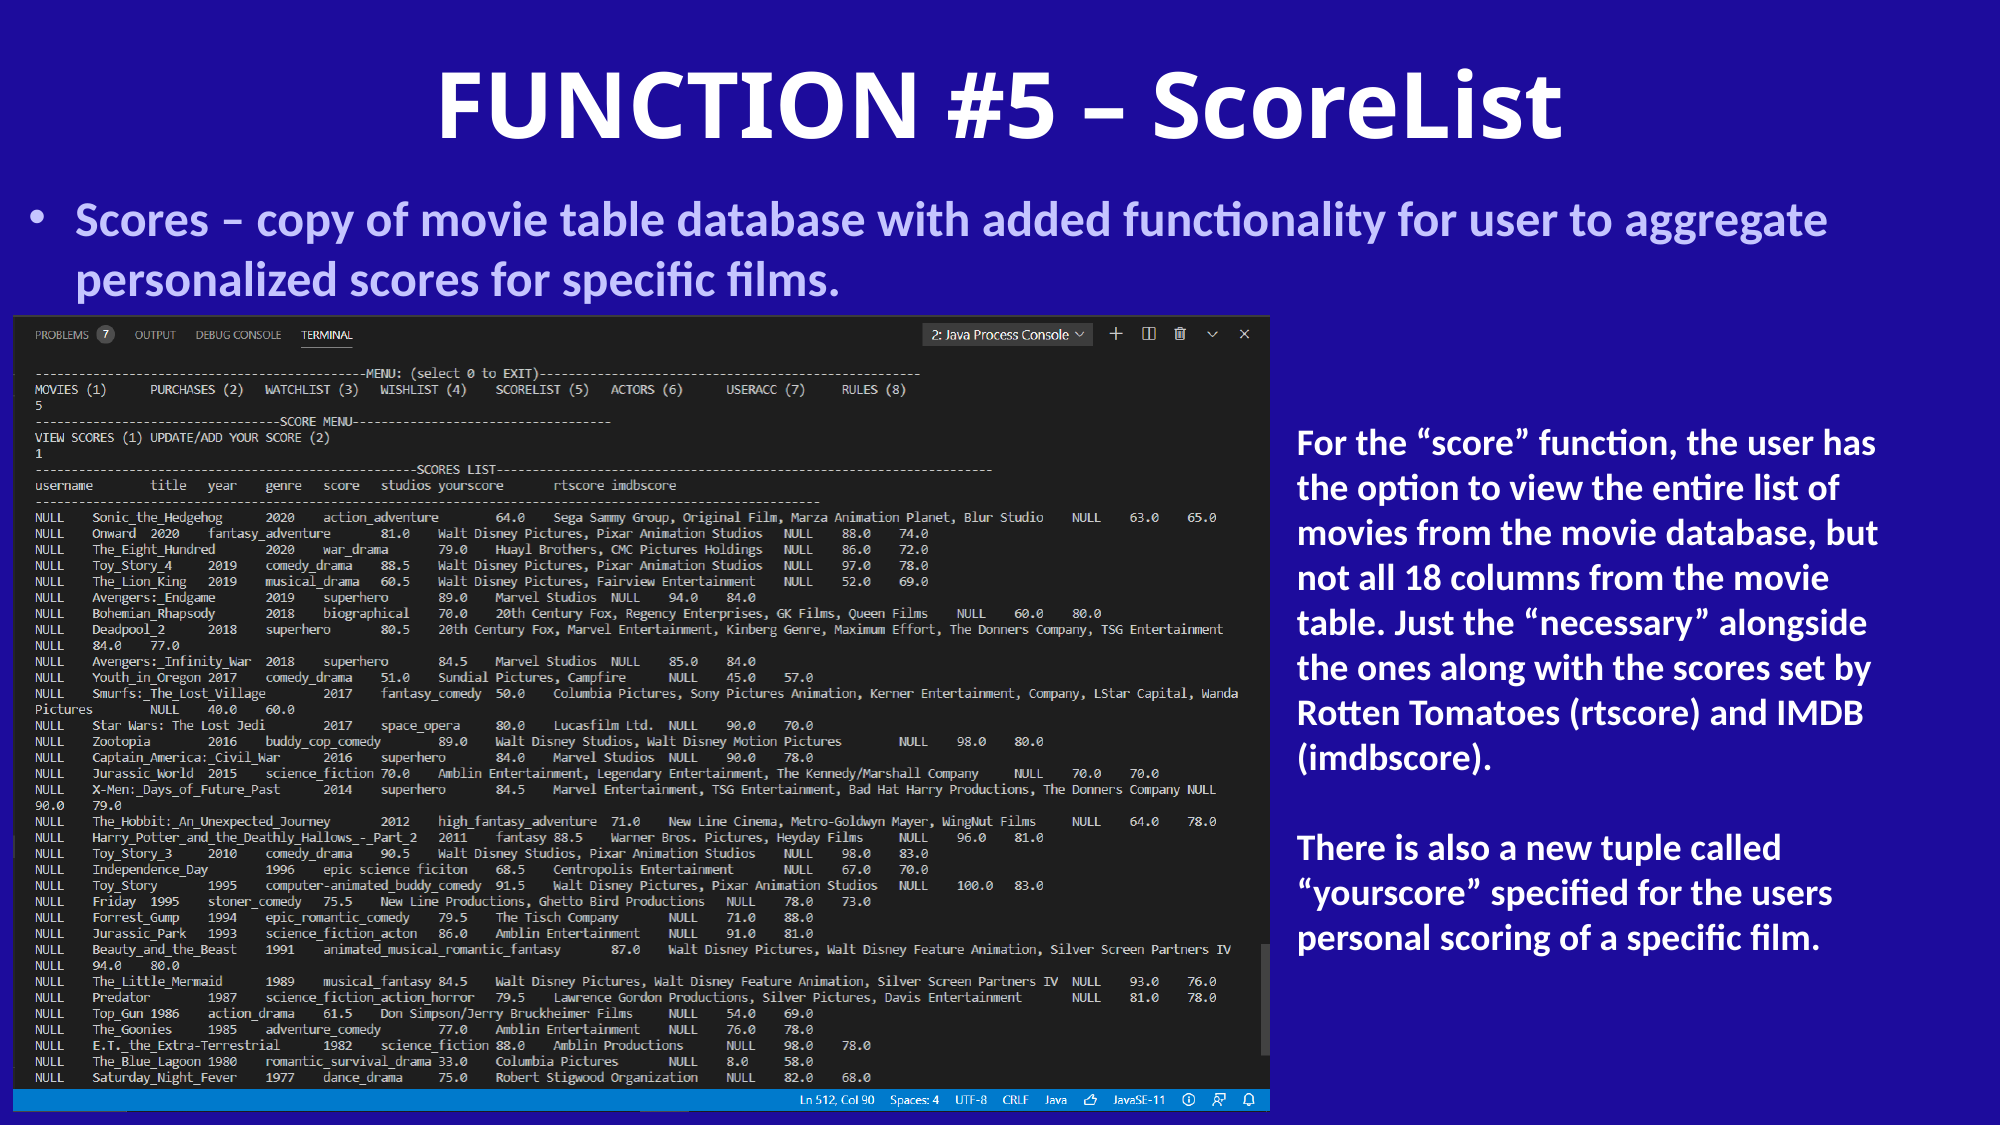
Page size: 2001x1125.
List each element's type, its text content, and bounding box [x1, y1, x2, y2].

picture [13, 315, 1270, 1112]
text_box Scores – copy of movie table database with added functionality for user to aggregate personalized scores for specific films. [13, 108, 1987, 314]
title FUNCTION #5 – ScoreList [137, 0, 1863, 108]
text_box For the “score” function, the user has the option to view the entire list of movies from the movie database, but not all 18 columns from the movie table. Just the “necessary” alongside the ones along with the scores set by Rotten Tomatoes (rtscore) and IMDB (imdbscore). There is also a new tuple called “yourscore” specified for the users personal scoring of a specific film. [1282, 410, 1938, 966]
